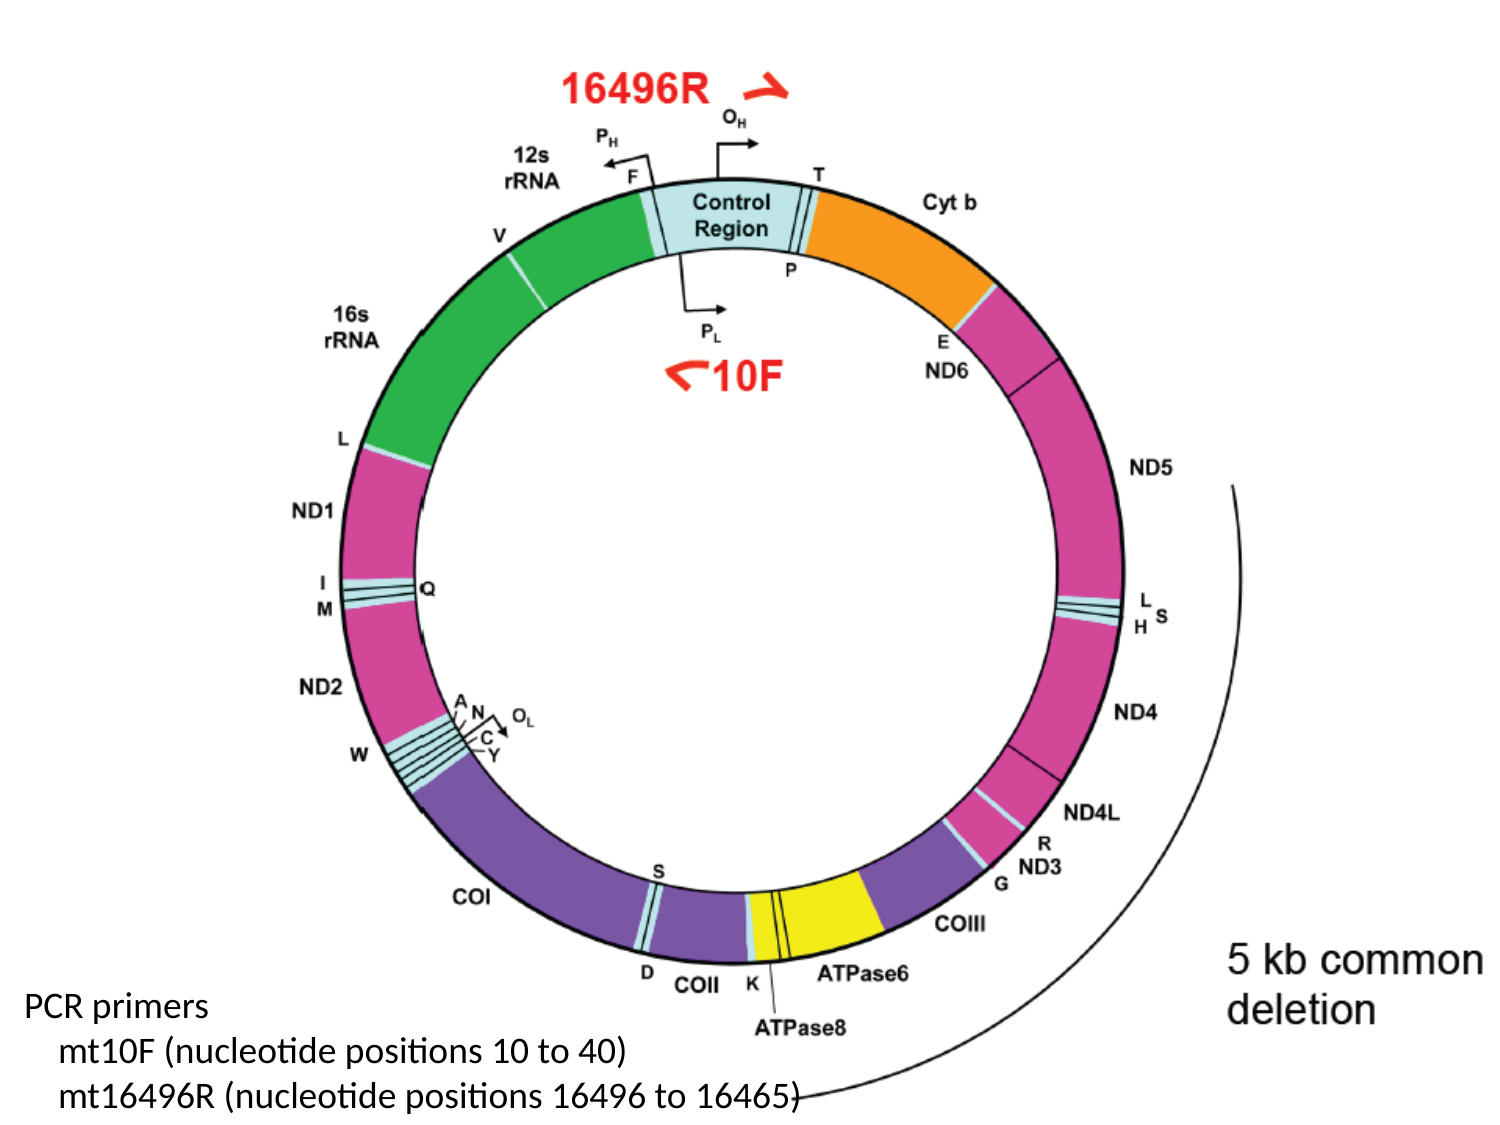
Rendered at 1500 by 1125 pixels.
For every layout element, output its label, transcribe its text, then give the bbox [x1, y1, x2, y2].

text_box PCR primers mt10F (nucleotide positions 10 to 40) mt16496R (nucleotide positions 16496 to 16465) [9, 973, 818, 1124]
picture [185, 12, 1500, 1112]
